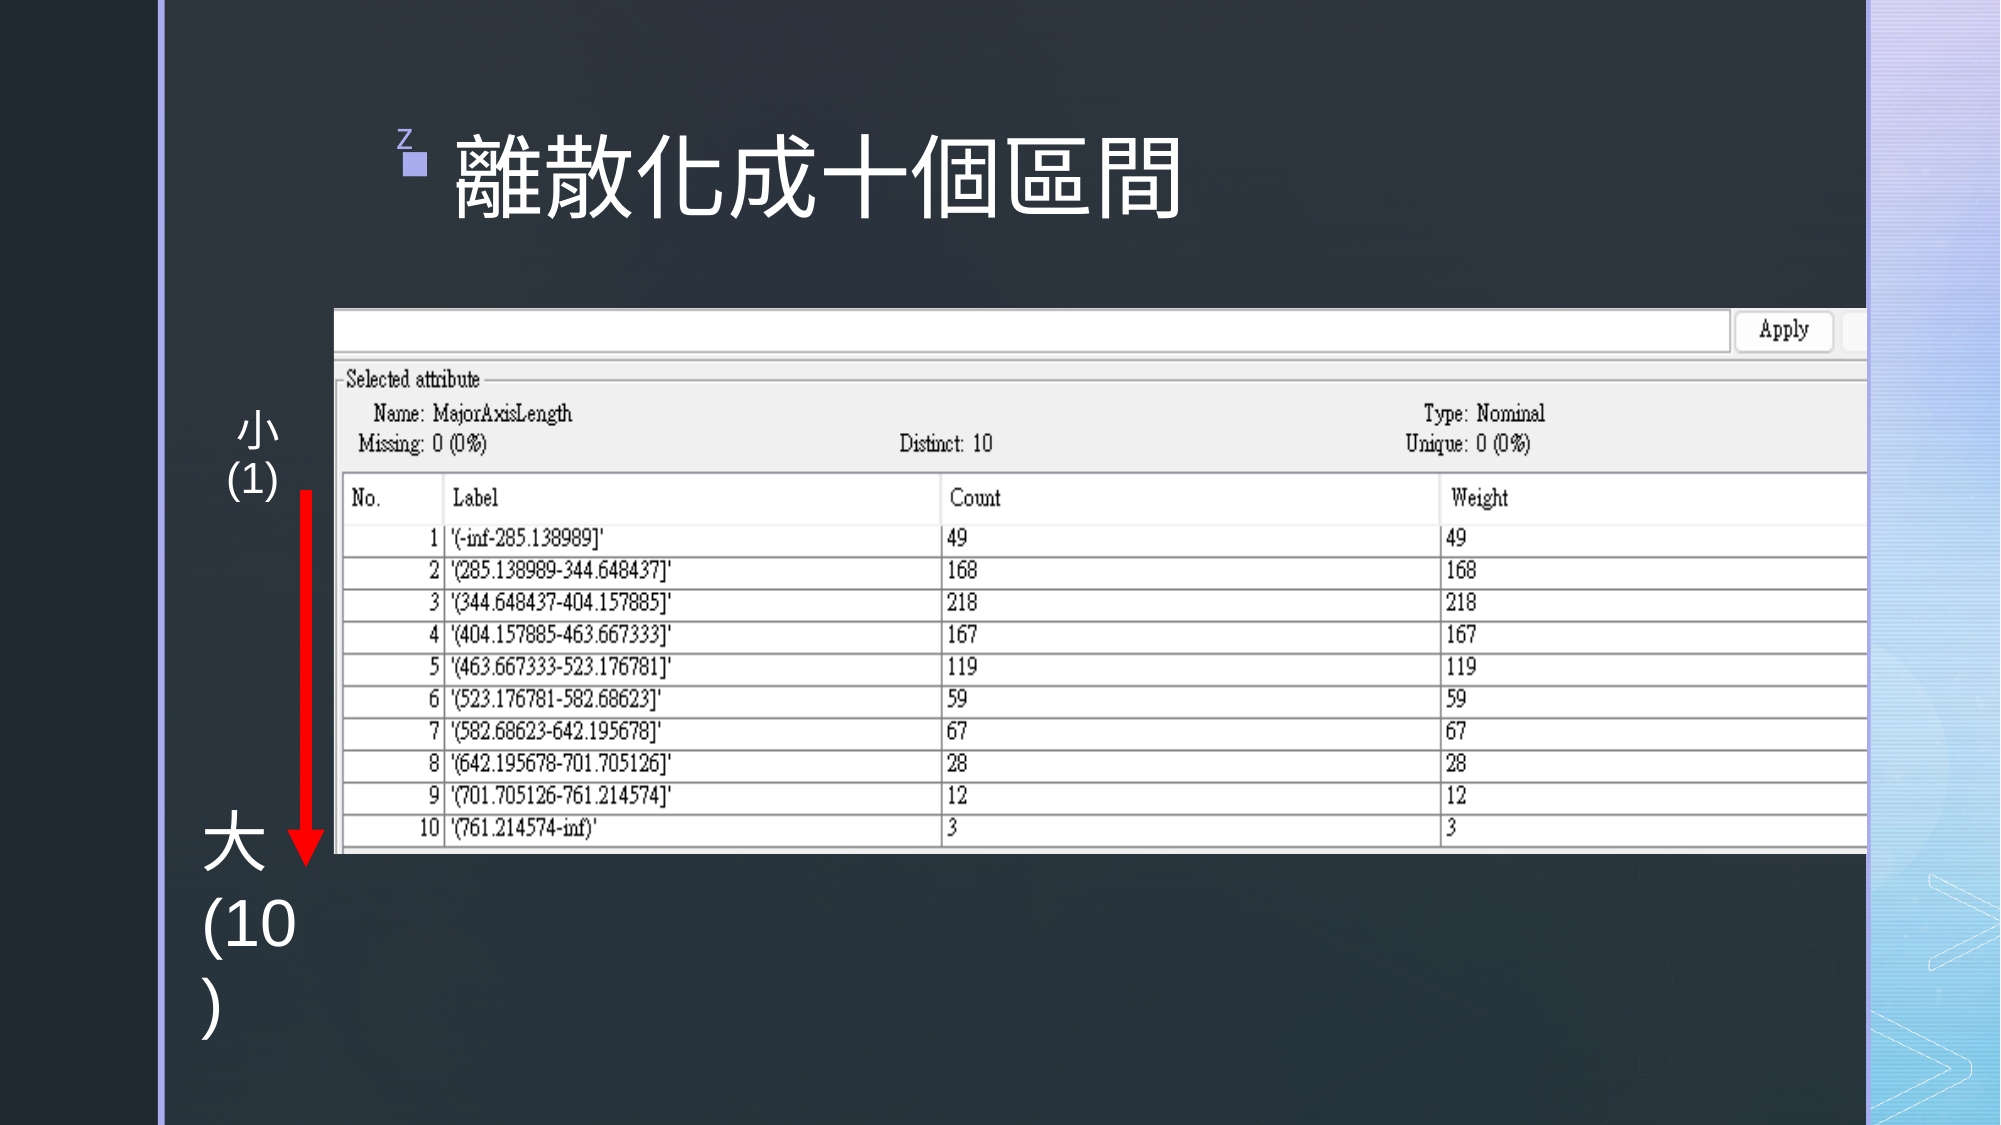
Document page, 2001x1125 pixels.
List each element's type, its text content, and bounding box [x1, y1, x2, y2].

picture [333, 307, 1868, 854]
picture [1871, 0, 2001, 1125]
title 小 (1) [183, 401, 295, 511]
text_box 大 (10) [186, 792, 334, 1048]
list 離散化成十個區間 [380, 55, 1660, 272]
